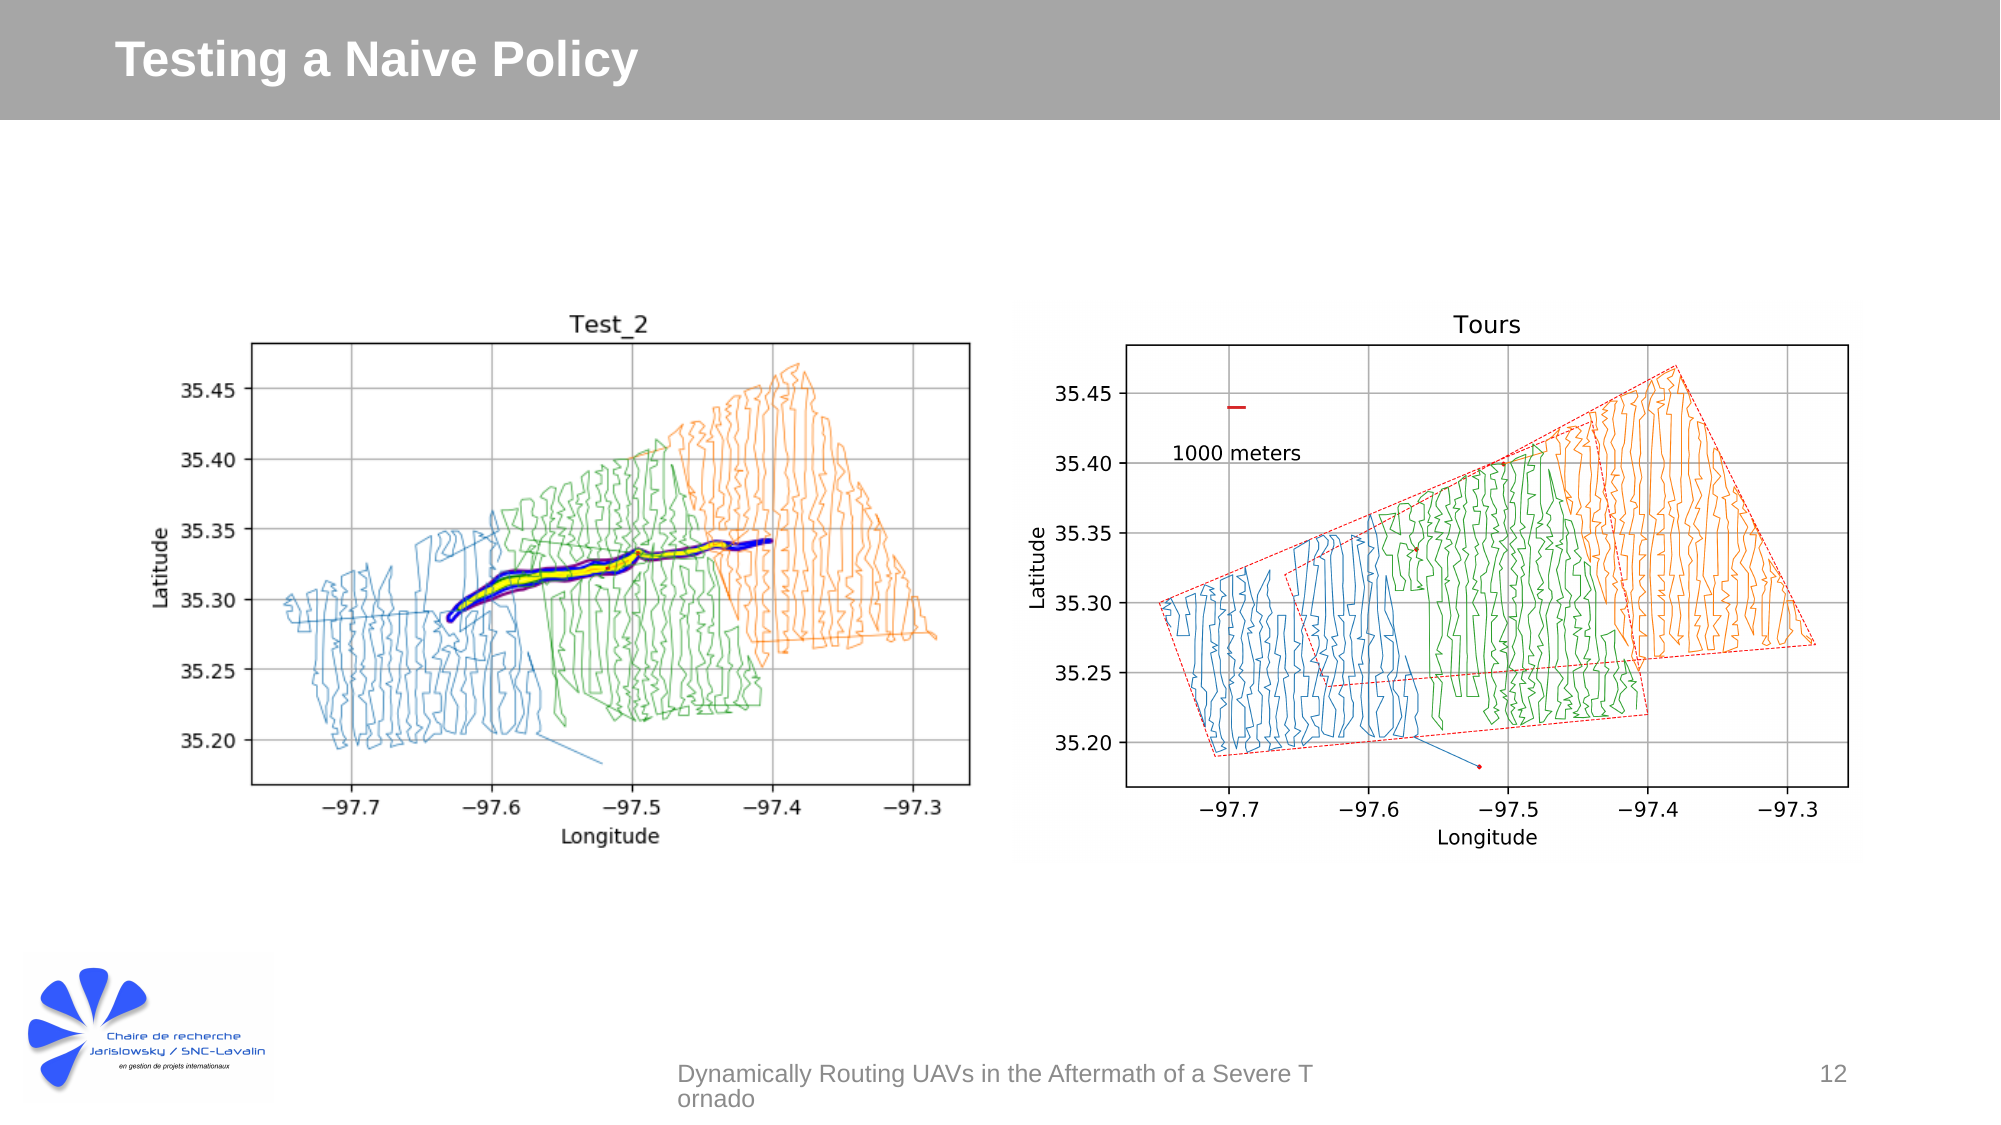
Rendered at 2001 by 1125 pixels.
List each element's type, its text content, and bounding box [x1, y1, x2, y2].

picture [23, 952, 274, 1103]
title Testing a Naive Policy [99, 0, 1900, 120]
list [1012, 300, 1863, 863]
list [137, 301, 988, 862]
slide_number 12 [1412, 1042, 1863, 1103]
footer Dynamically Routing UAVs in the Aftermath of a Severe Tornado [662, 1042, 1338, 1103]
